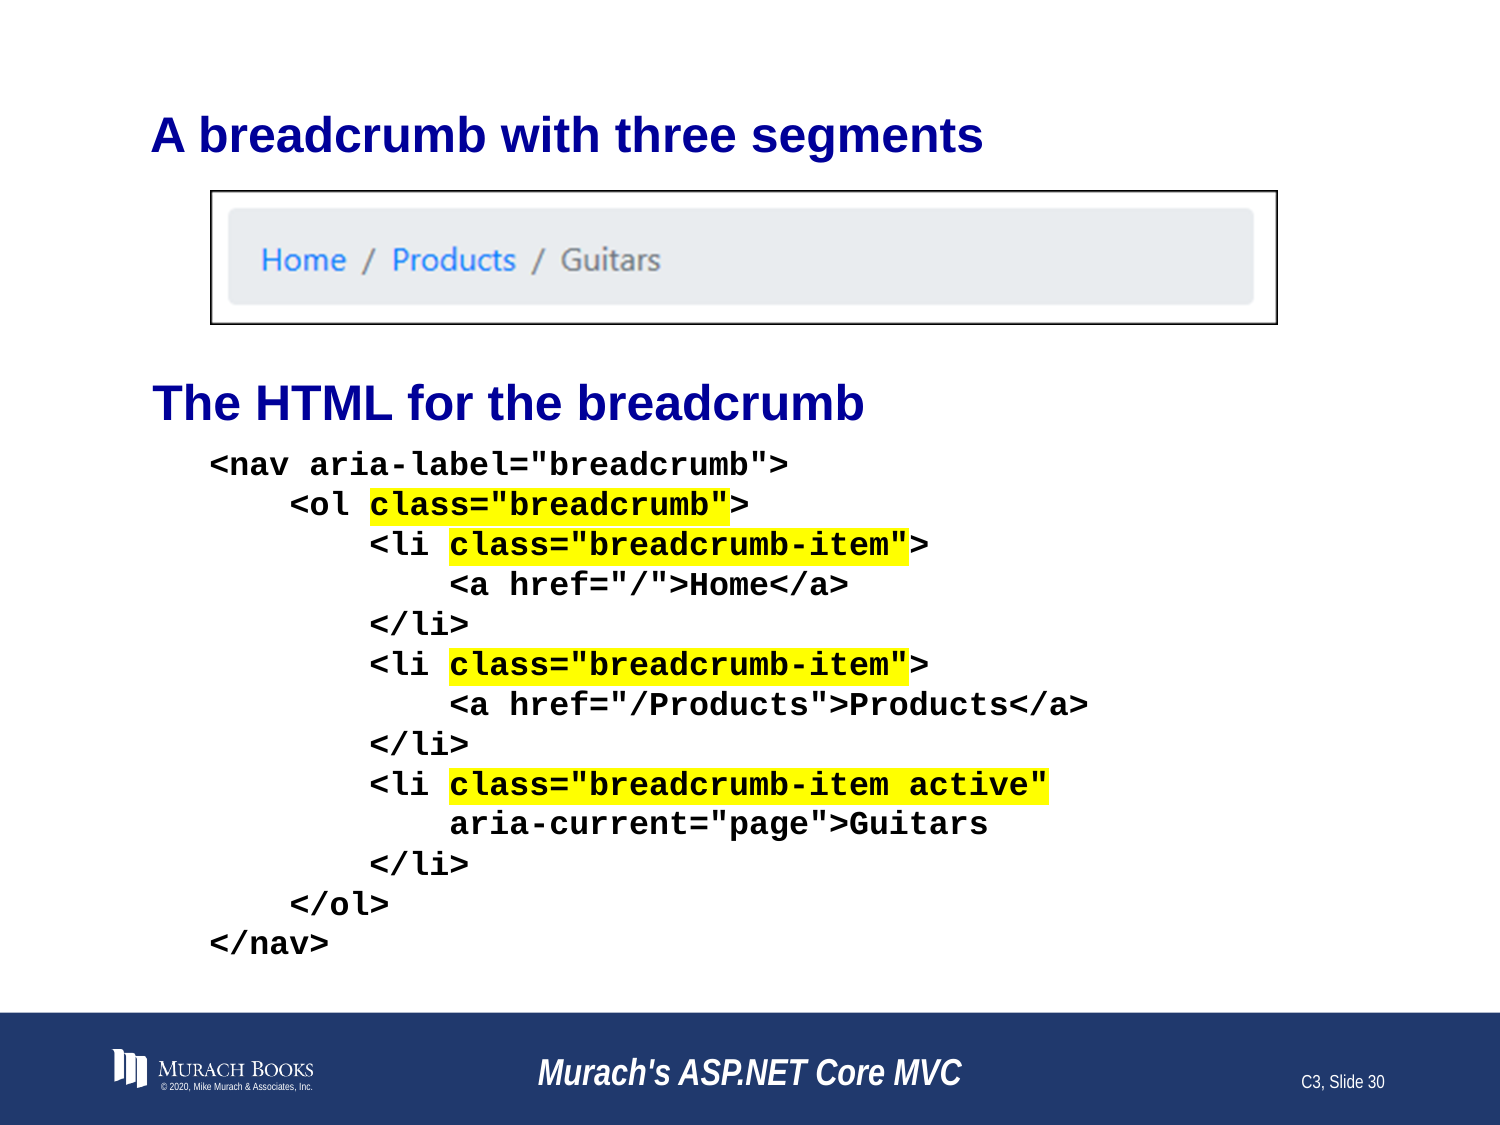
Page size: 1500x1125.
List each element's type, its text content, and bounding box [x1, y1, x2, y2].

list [209, 190, 1278, 326]
footer © 2020, Mike Murach & Associates, Inc. [12, 1025, 463, 1100]
slide_number C3, Slide 30 [1087, 1025, 1400, 1100]
slide_number Murach's ASP.NET Core MVC [463, 1025, 1050, 1100]
list The HTML for the breadcrumb <nav aria-label="breadcrumb"> <ol class="breadcrumb"> <li class="breadcrumb-item"> <a href="/">Home</a> </li> <li class="breadcrumb-item"> <a href="/Products">Products</a> </li> <li class="breadcrumb-item active" aria-current="page">Guitars </li> </ol> </nav> [137, 362, 1350, 725]
title A breadcrumb with three segments [150, 102, 1350, 164]
